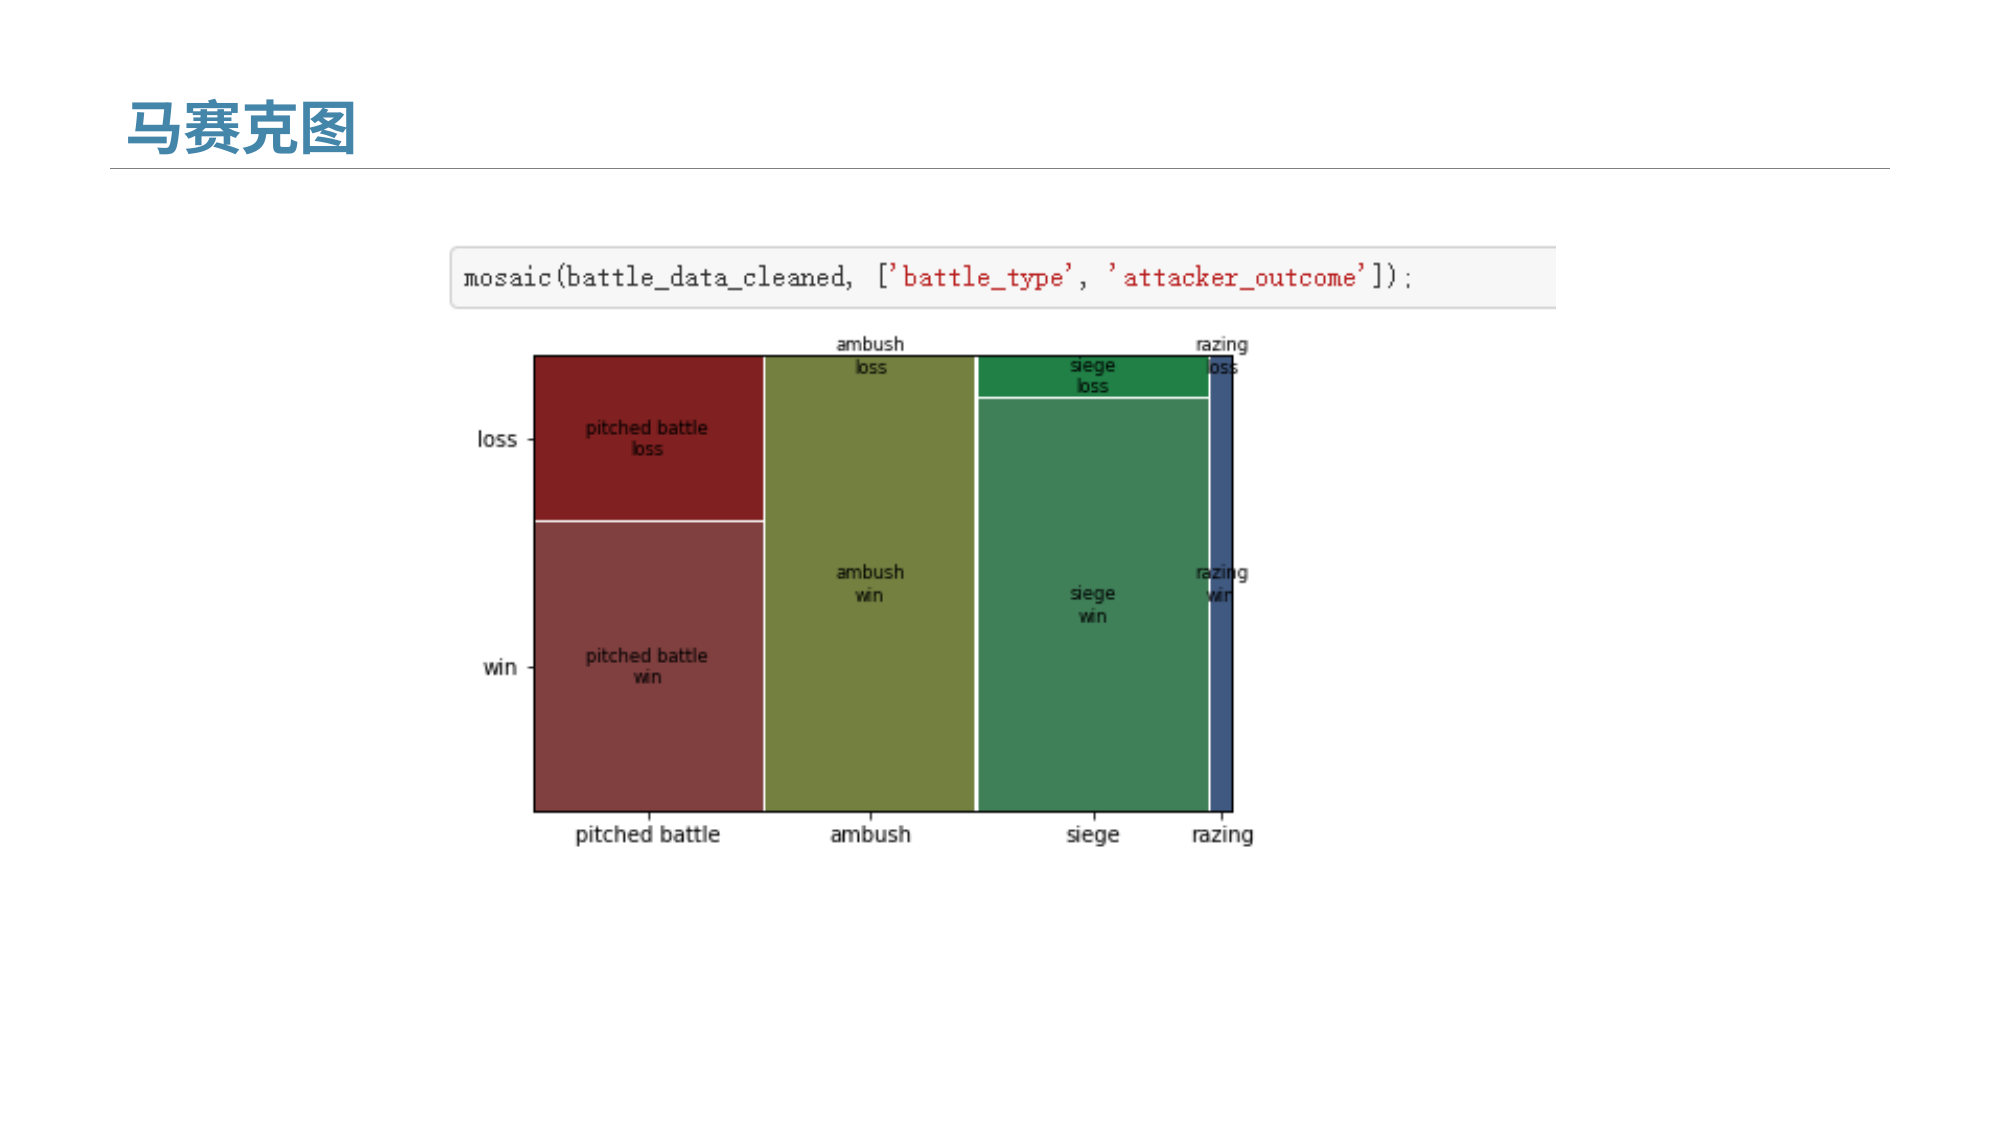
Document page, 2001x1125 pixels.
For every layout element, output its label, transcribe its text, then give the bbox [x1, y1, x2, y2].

title 马赛克图 [109, 0, 1890, 169]
picture [443, 229, 1557, 895]
